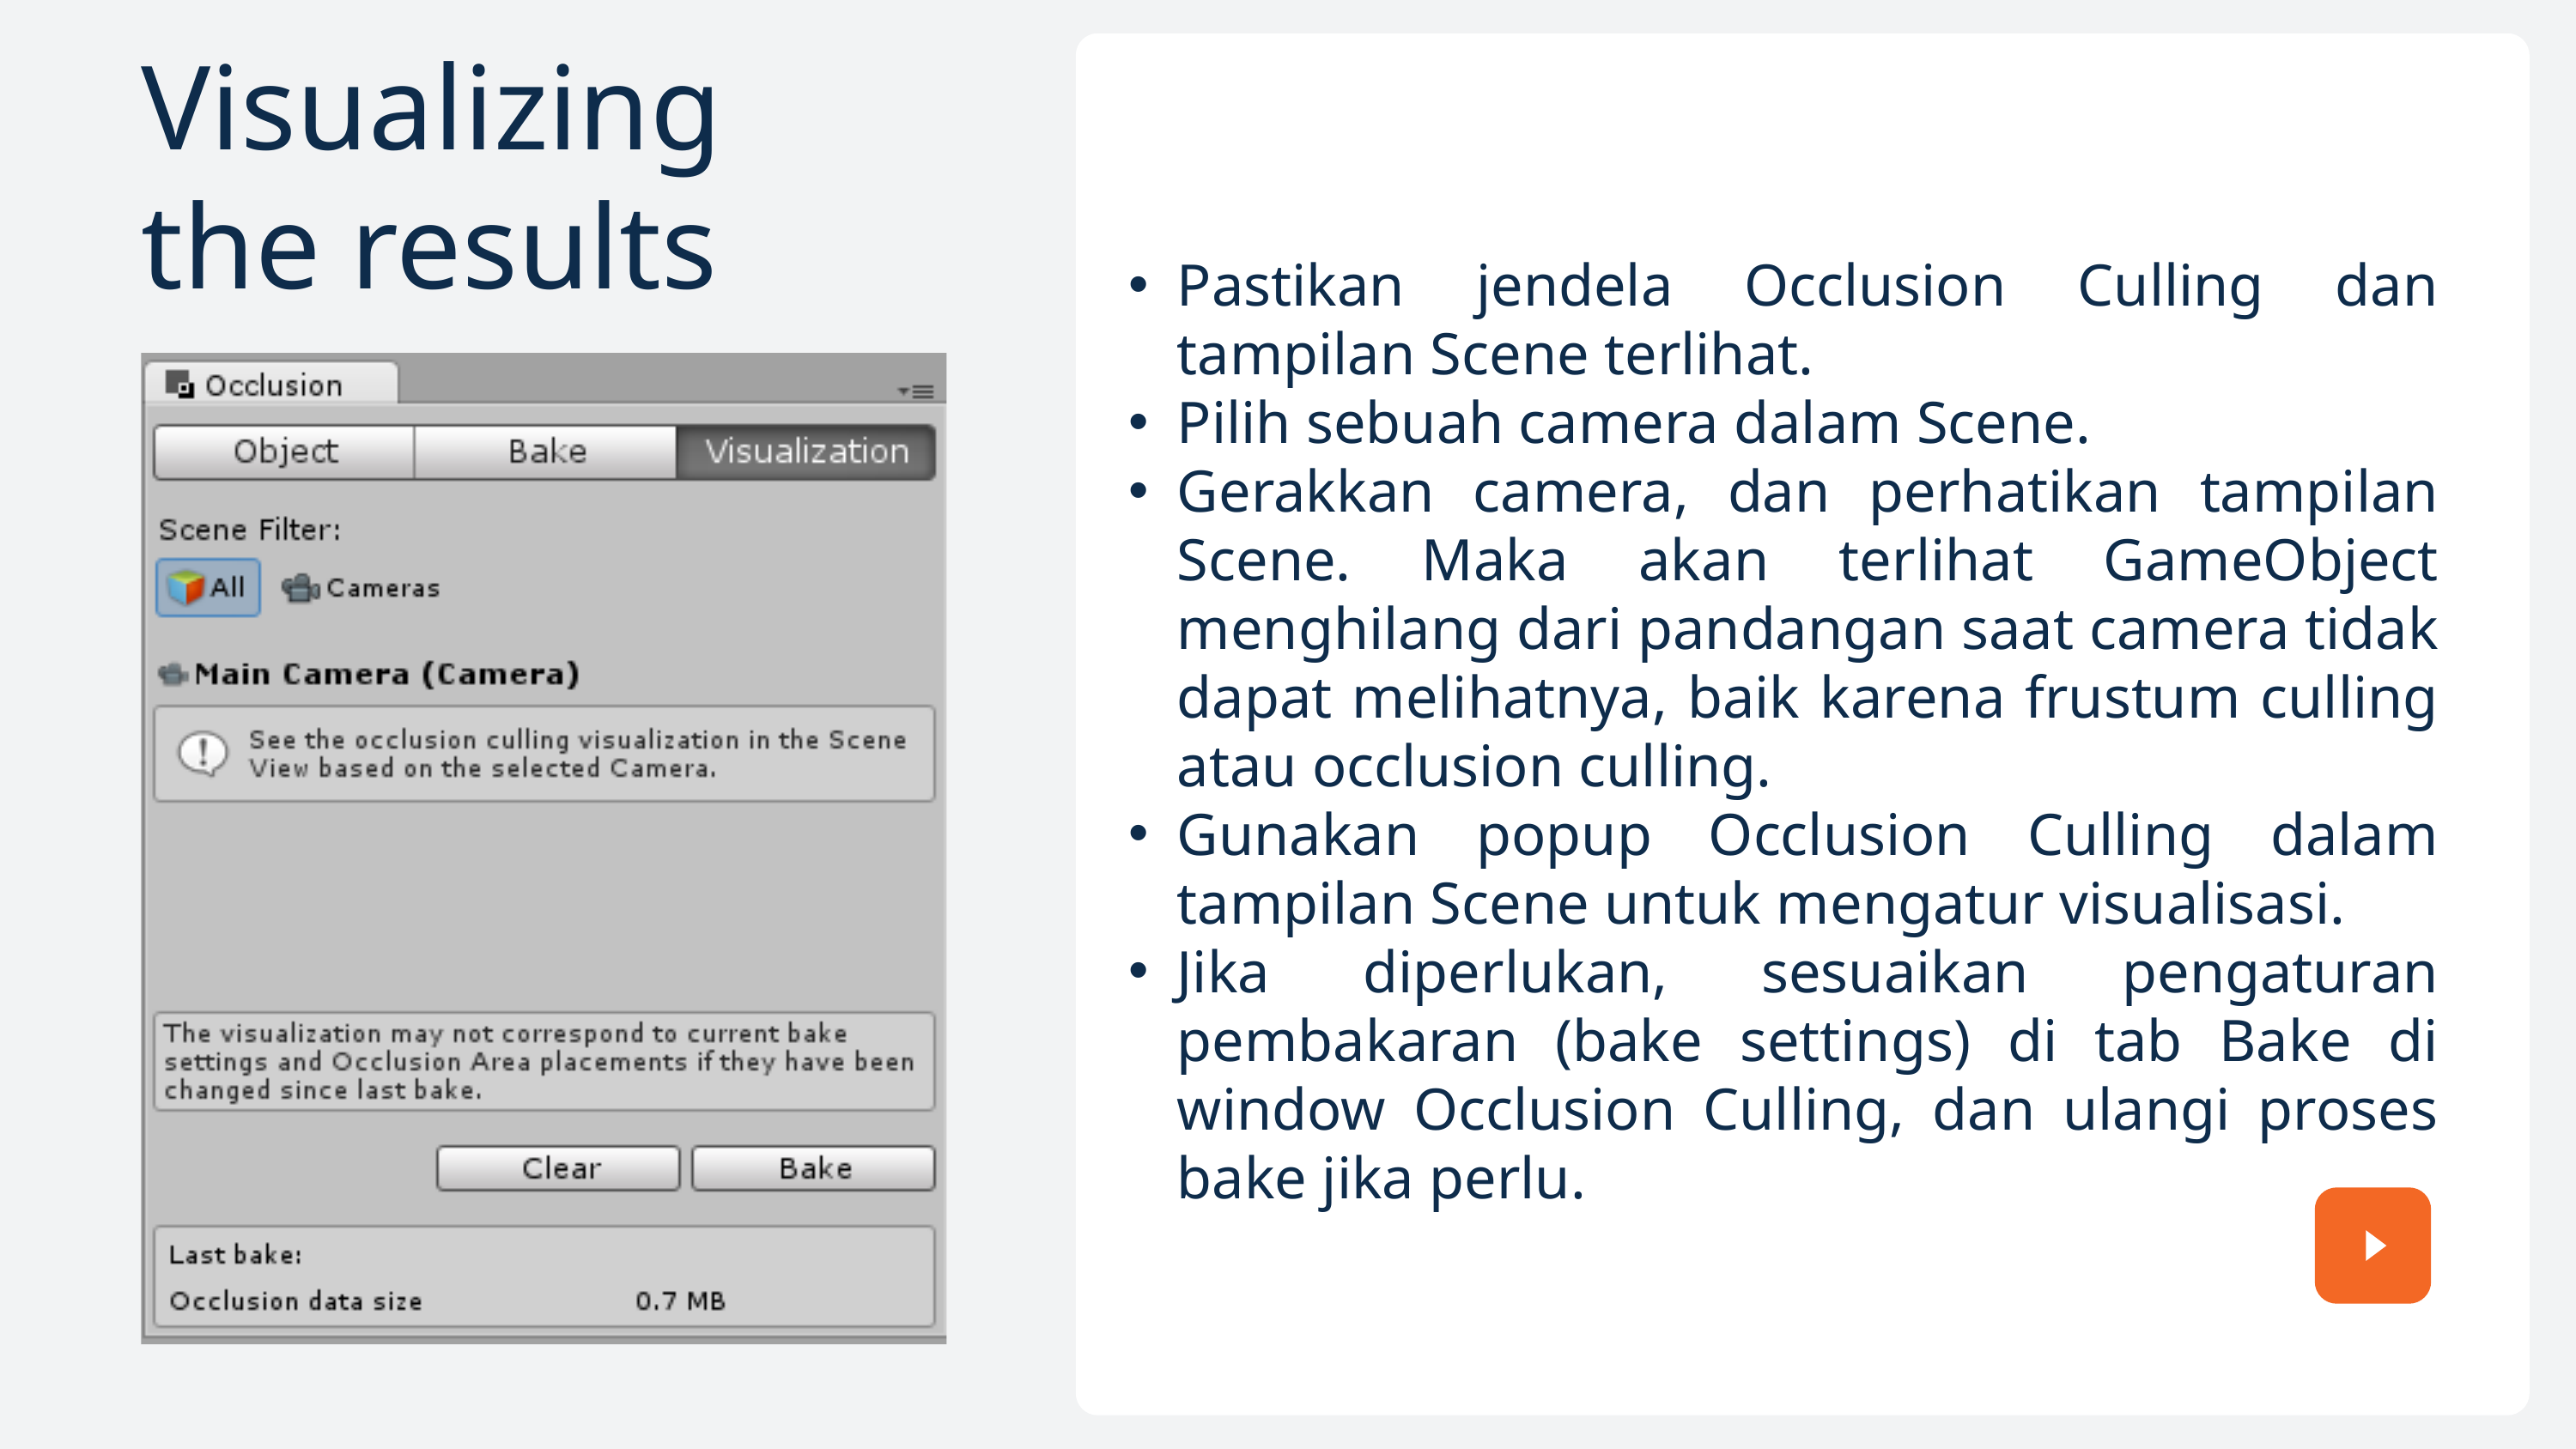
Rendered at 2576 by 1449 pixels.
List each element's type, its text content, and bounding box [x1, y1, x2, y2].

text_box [1075, 33, 2530, 1416]
text_box Visualizing the results [141, 33, 908, 452]
text_box [141, 353, 947, 1344]
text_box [2314, 1187, 2432, 1304]
